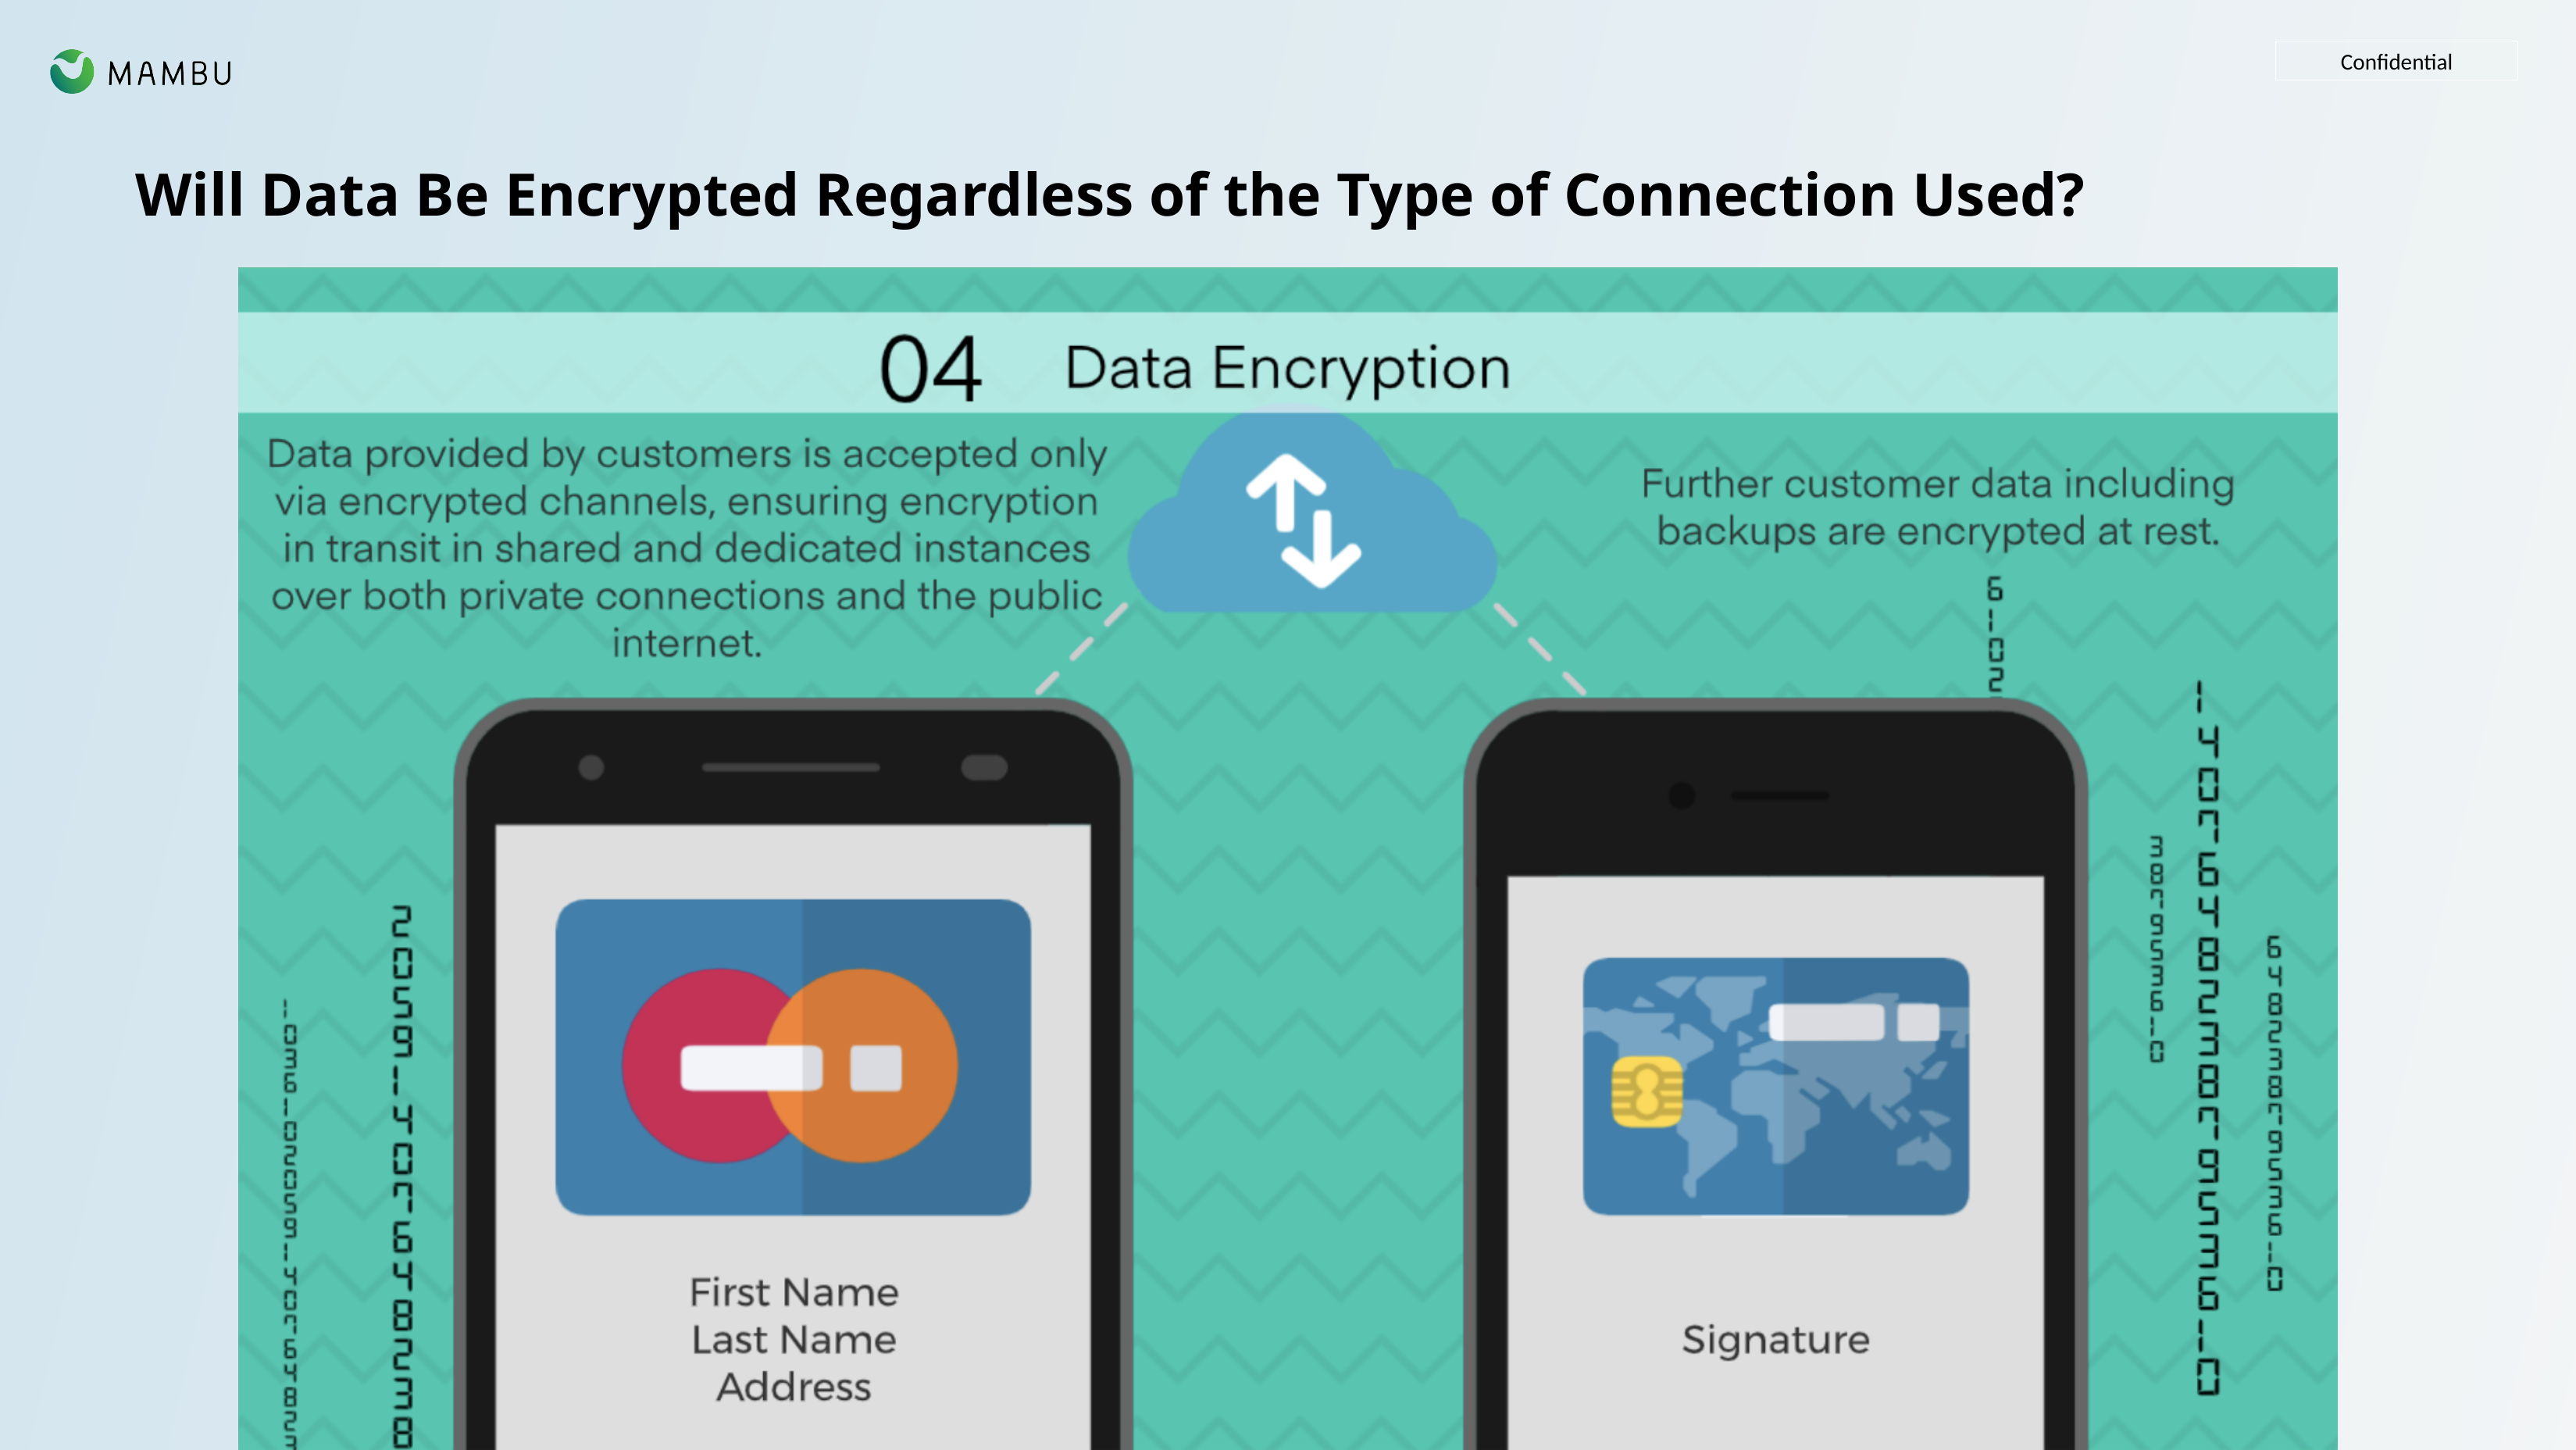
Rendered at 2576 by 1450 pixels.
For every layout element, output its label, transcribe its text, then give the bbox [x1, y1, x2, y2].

title Will Data Be Encrypted Regardless of the Type of Connection Used? [135, 146, 2474, 248]
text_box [2275, 41, 2518, 80]
picture [237, 267, 2338, 1450]
picture [50, 49, 230, 94]
